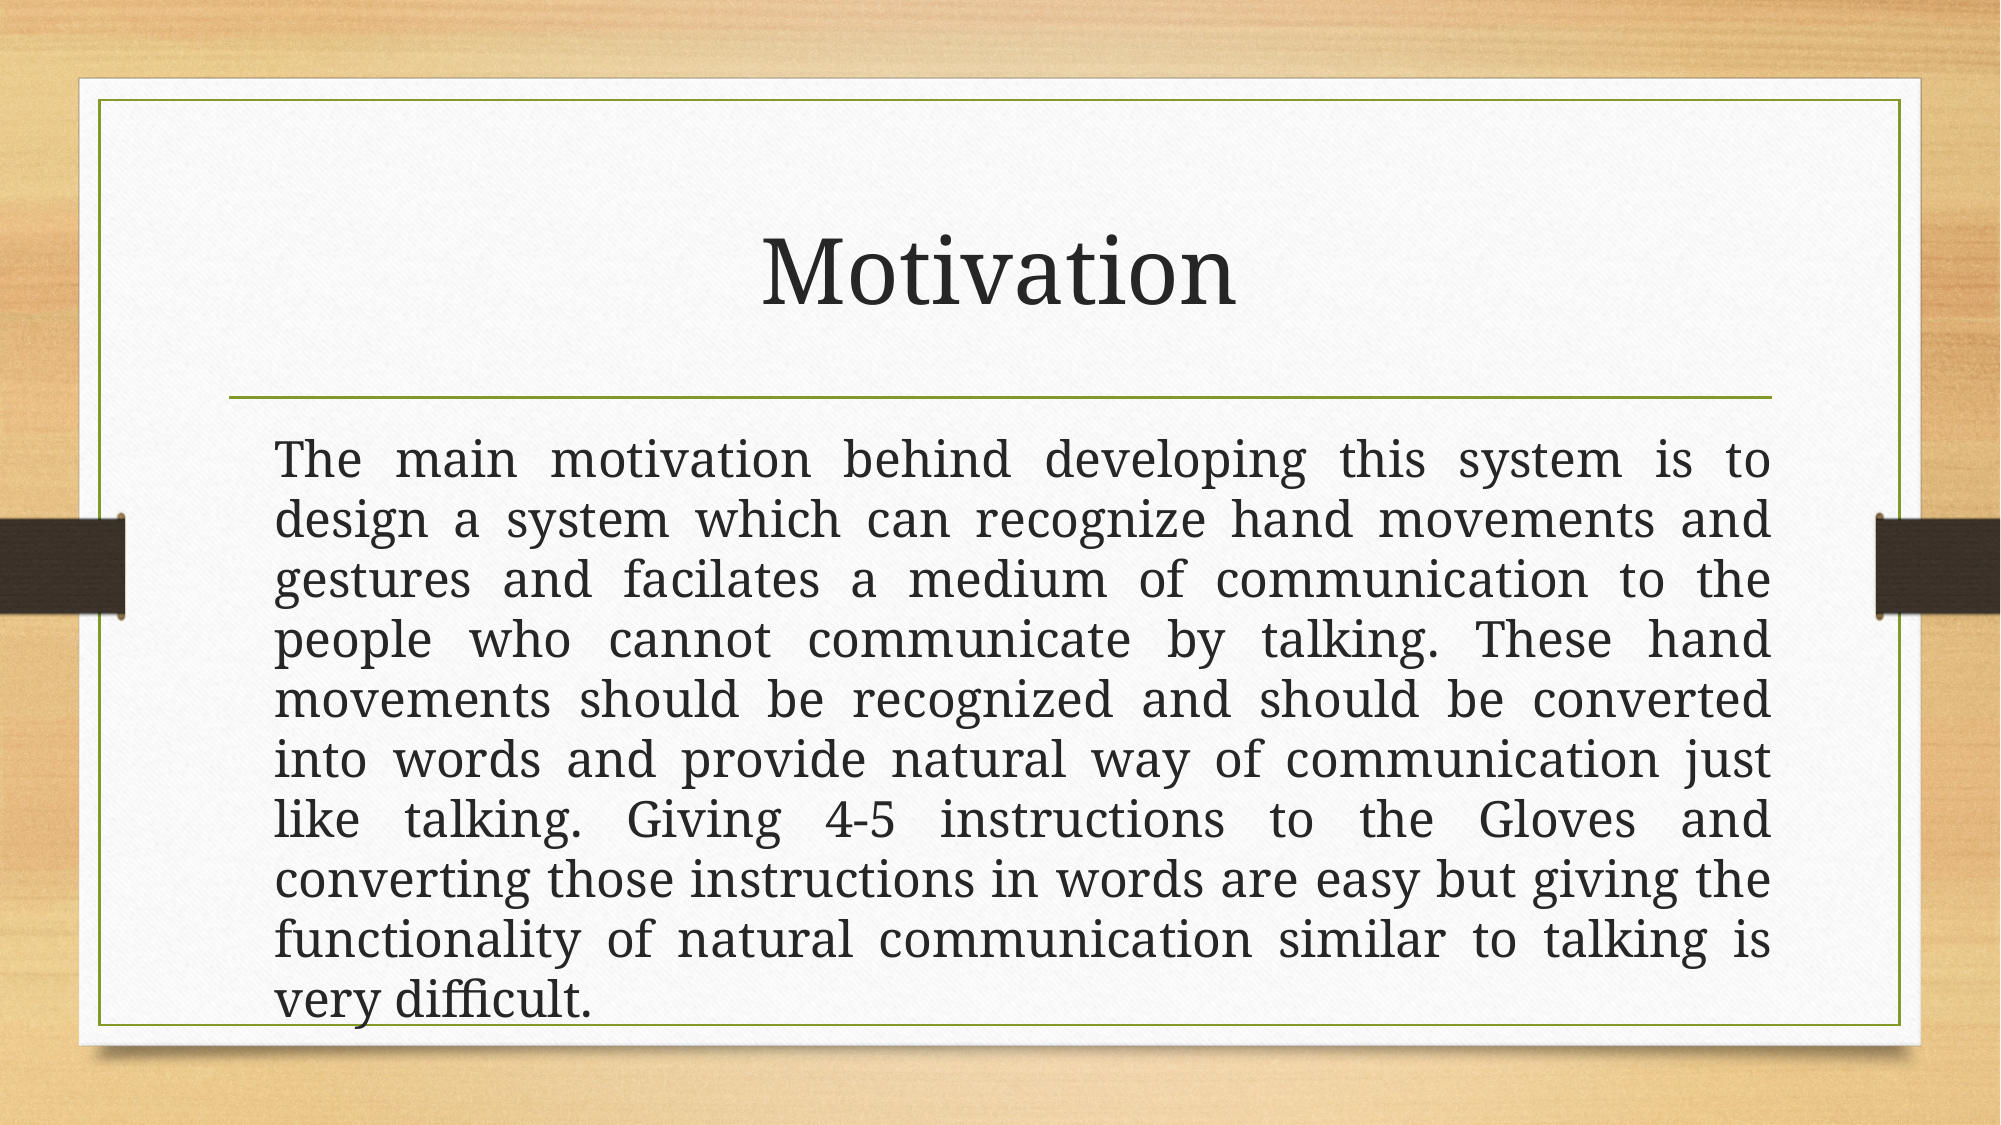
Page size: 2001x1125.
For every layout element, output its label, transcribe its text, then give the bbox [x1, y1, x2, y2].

title Motivation [212, 161, 1788, 375]
picture [0, 0, 2001, 1125]
list The main motivation behind developing this system is to design a system which can recognize hand movements and gestures and facilates a medium of communication to the people who cannot communicate by talking. These hand movements should be recognized and should be converted into words and provide natural way of communication just like talking. Giving 4-5 instructions to the Gloves and converting those instructions in words are easy but giving the functionality of natural communication similar to talking is very difficult. [212, 419, 1788, 964]
